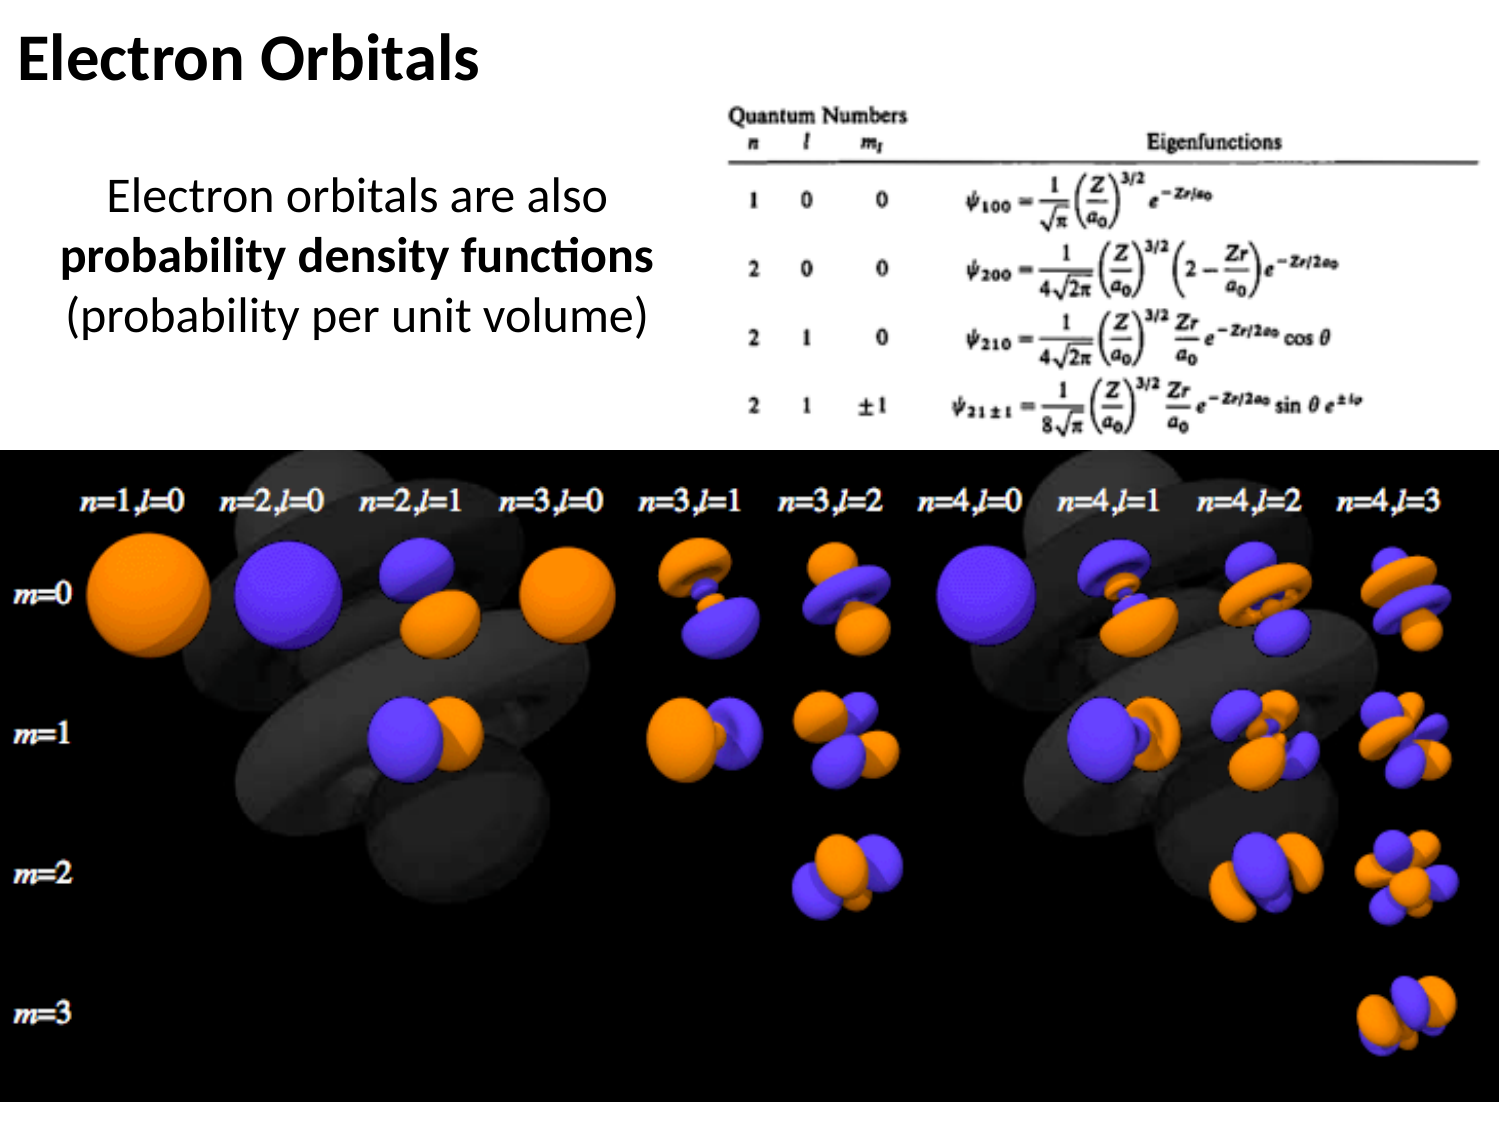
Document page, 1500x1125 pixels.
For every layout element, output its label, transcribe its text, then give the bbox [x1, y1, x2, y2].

text_box Electron Orbitals [2, 6, 496, 101]
picture [713, 101, 1500, 440]
text_box Electron orbitals are also probability density functions (probability per unit volume) [18, 155, 697, 351]
picture [0, 450, 1500, 1102]
